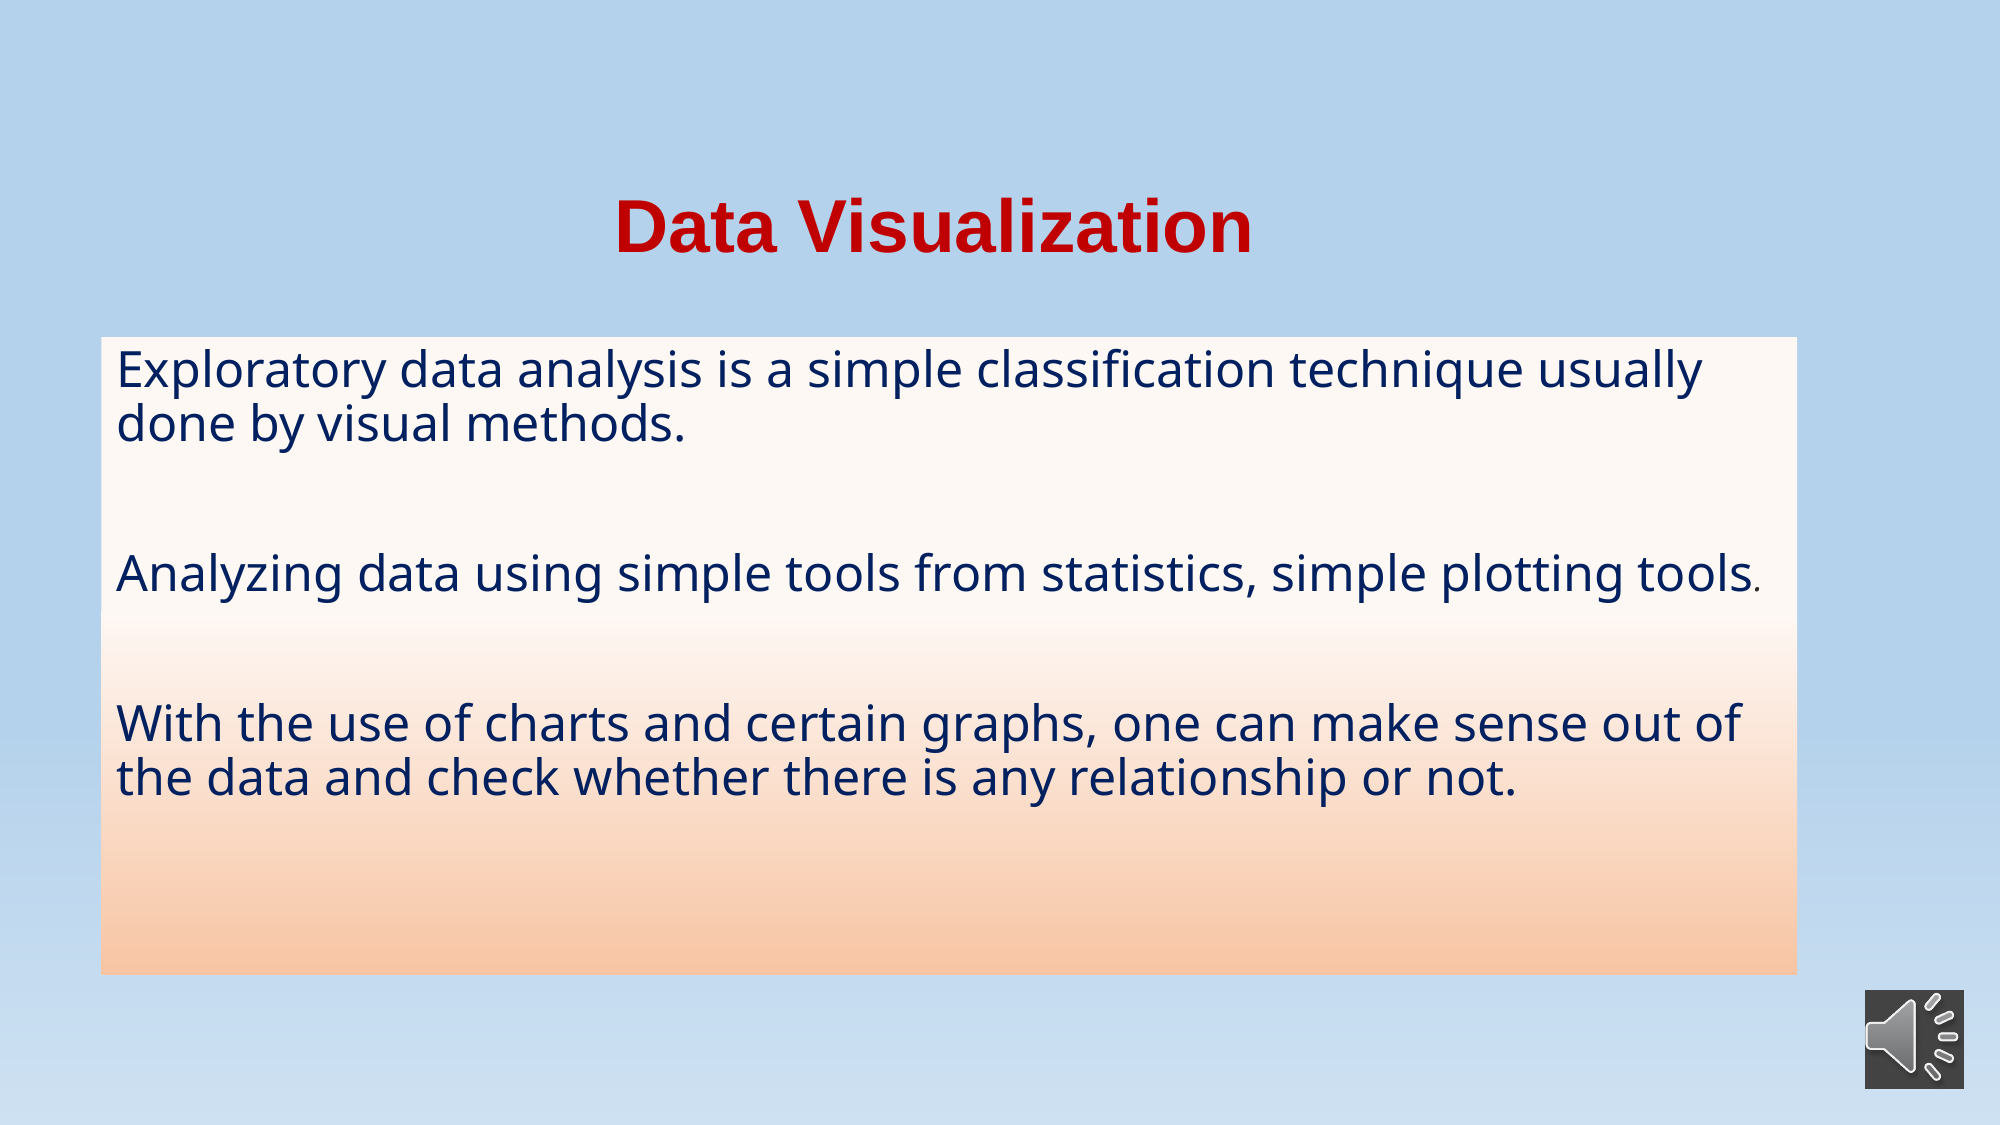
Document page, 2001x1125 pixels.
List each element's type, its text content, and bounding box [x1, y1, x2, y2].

picture [1864, 989, 1965, 1090]
list Exploratory data analysis is a simple classification technique usually done by visual methods. Analyzing data using simple tools from statistics, simple plotting tools. With the use of charts and certain graphs, one can make sense out of the data and check whether there is any relationship or not. [101, 337, 1798, 975]
title Data Visualization [72, 119, 1798, 337]
